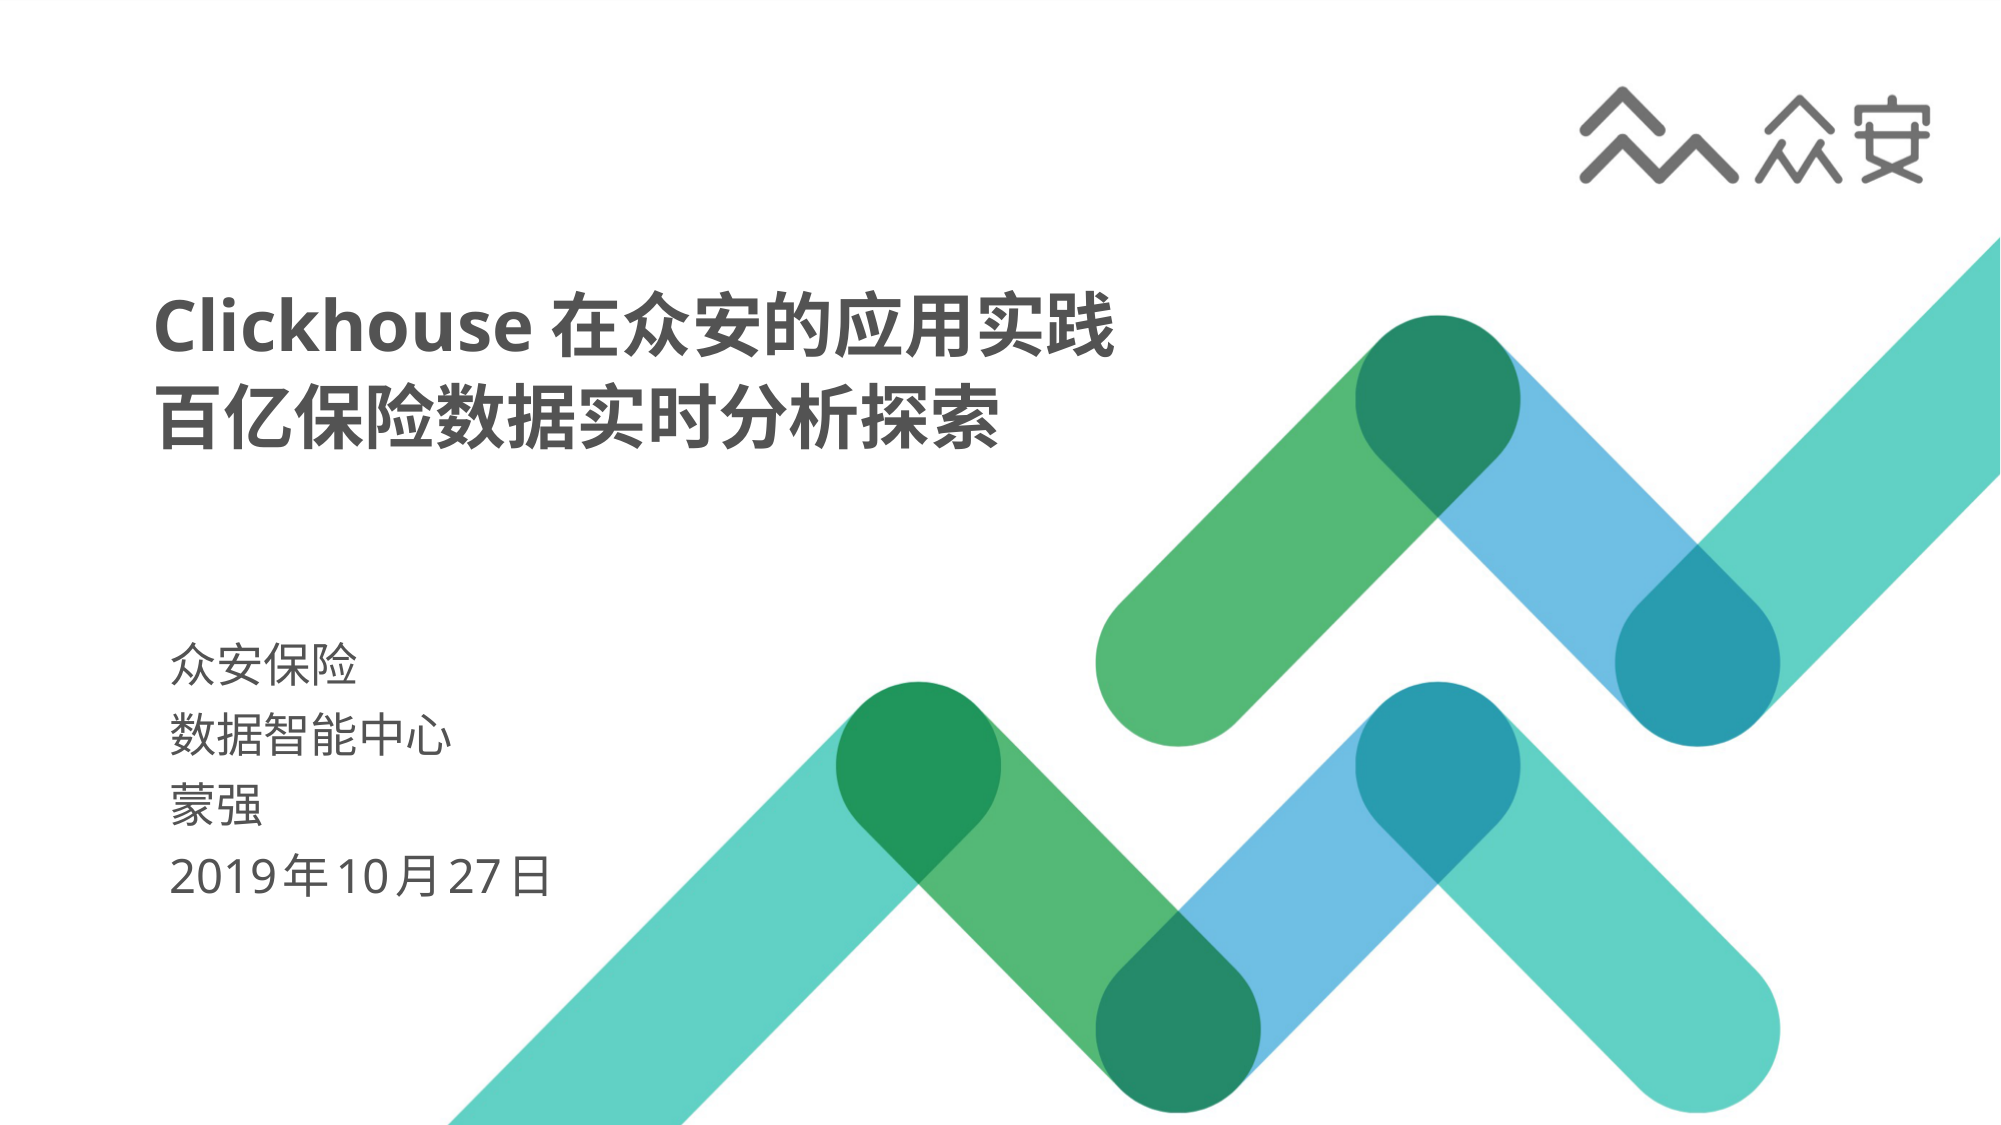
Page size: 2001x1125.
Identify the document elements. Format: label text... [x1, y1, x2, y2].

picture [0, 0, 2001, 1125]
title Clickhouse在众安的应用实践 百亿保险数据实时分析探索 [137, 269, 1338, 470]
subtitle 众安保险 数据智能中心 蒙强 2019年10月27日 [154, 562, 1355, 917]
